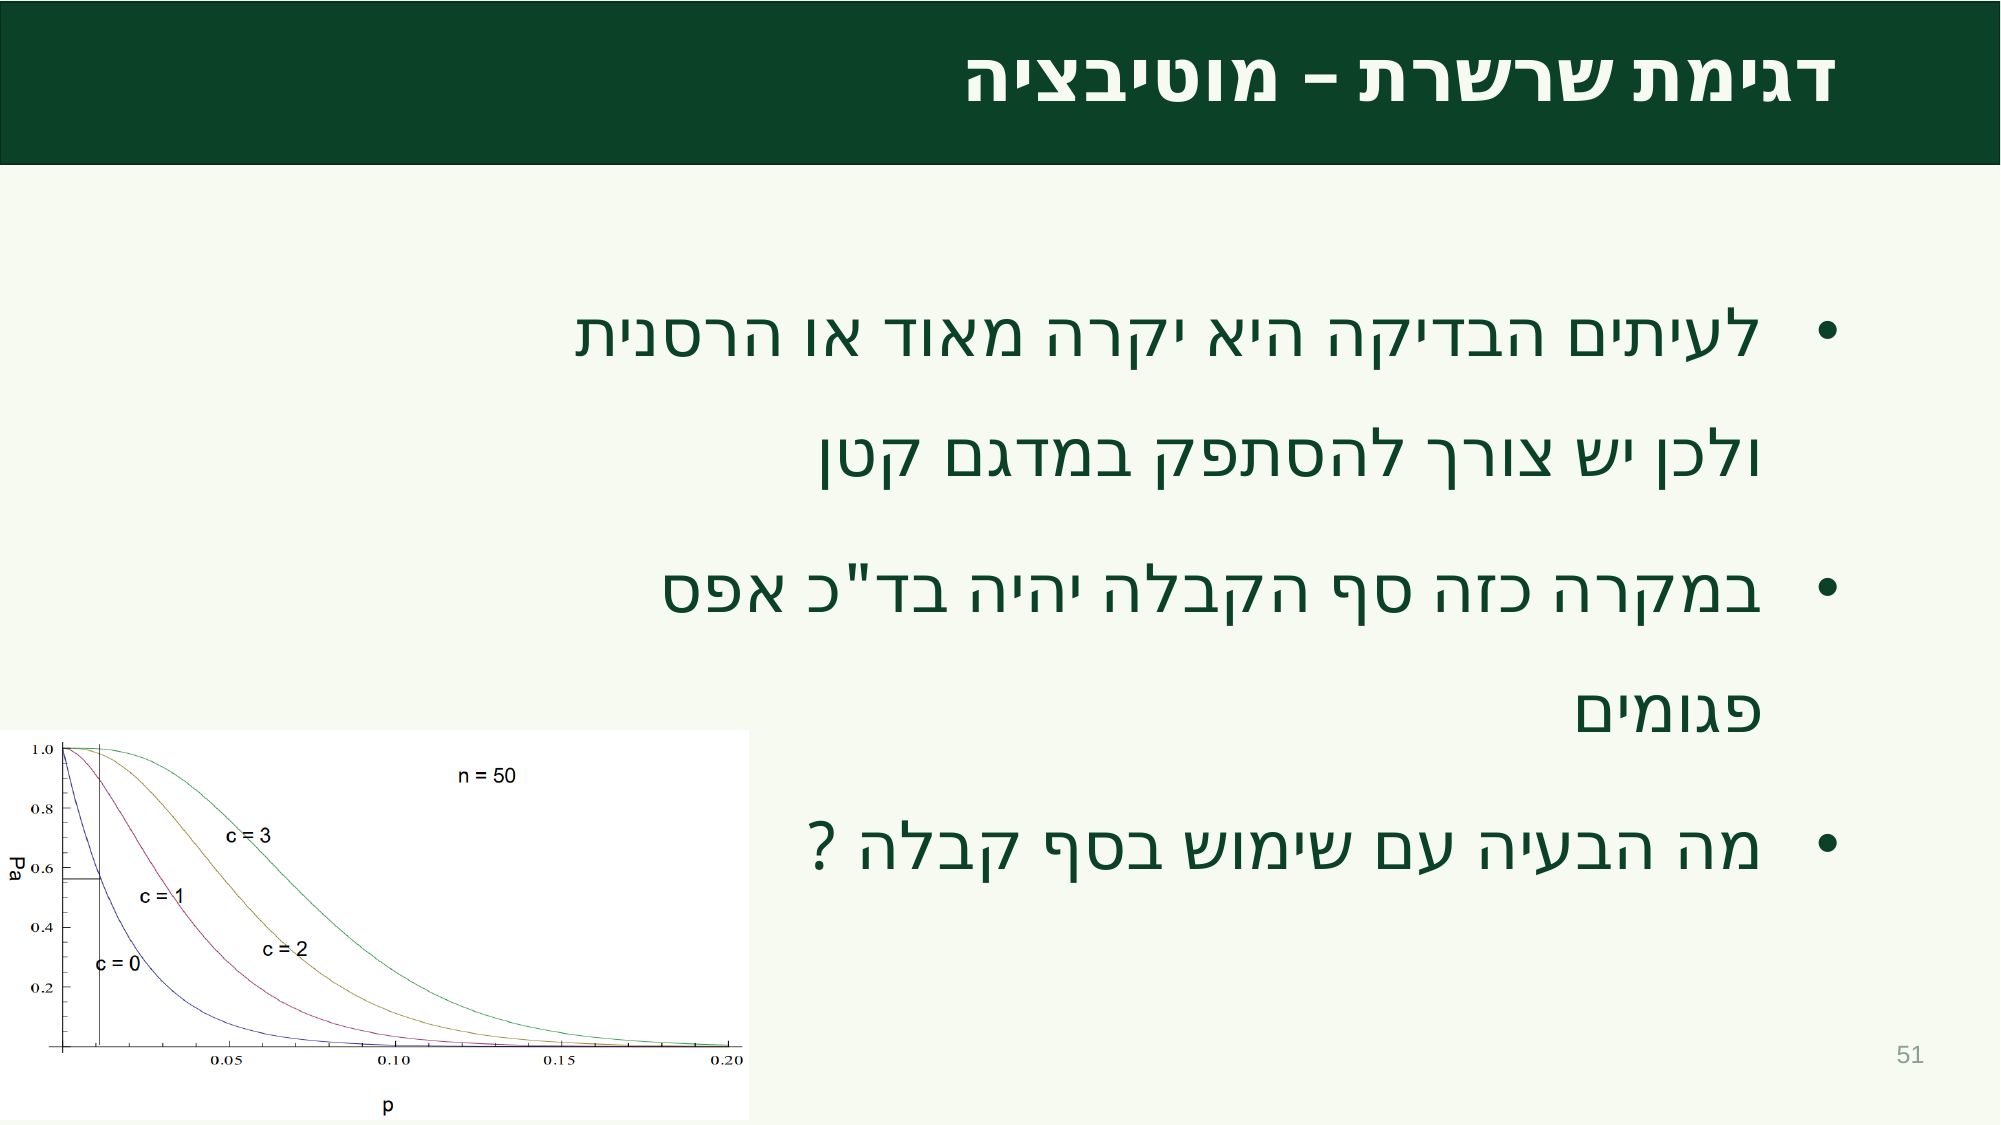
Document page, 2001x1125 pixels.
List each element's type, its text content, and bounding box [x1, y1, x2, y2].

title דגימת שרשרת – מוטיבציה [645, 1, 1855, 165]
picture [0, 730, 749, 1120]
slide_number 51 [1861, 1023, 1940, 1084]
